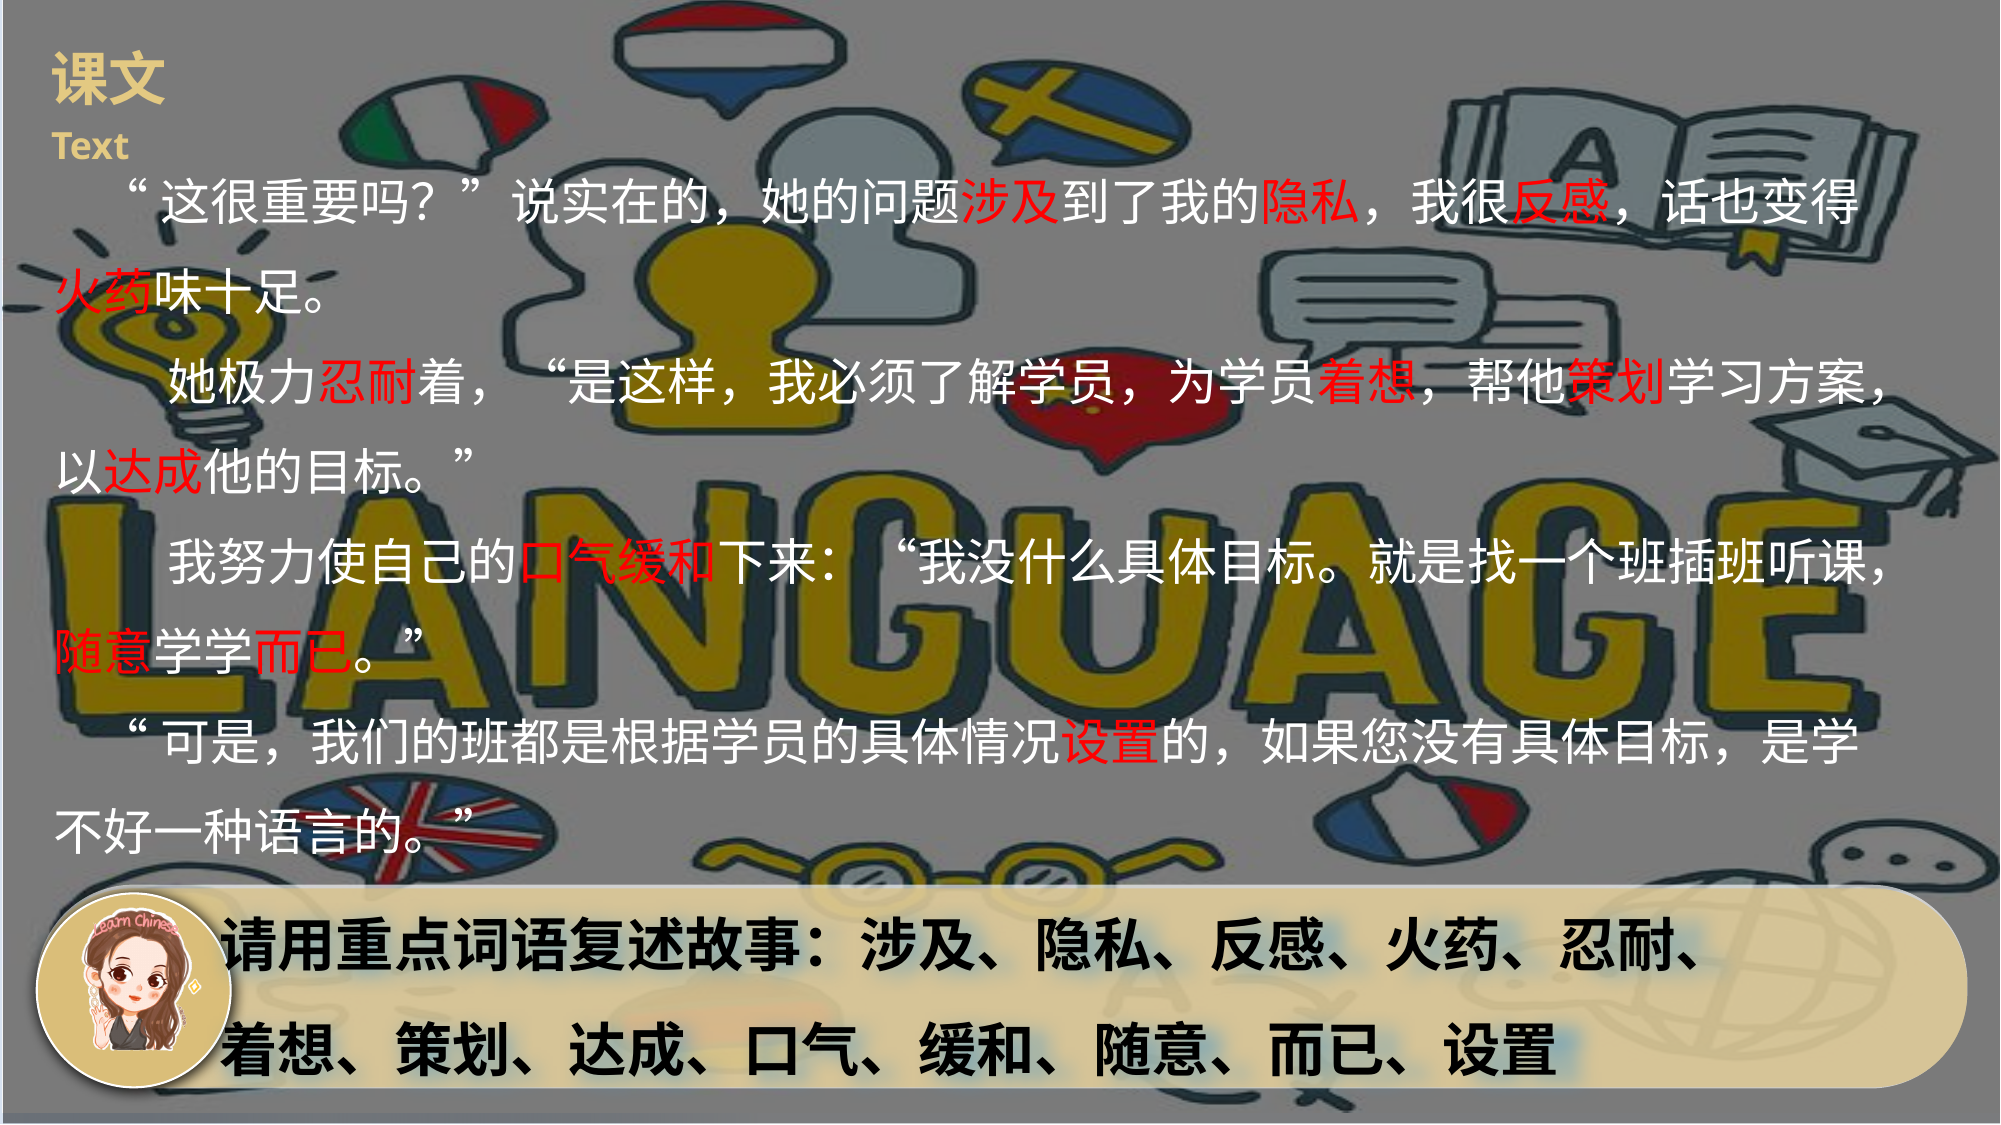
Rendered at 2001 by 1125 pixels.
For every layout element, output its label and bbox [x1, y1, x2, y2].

picture [0, 0, 2001, 1125]
text_box [2, 1113, 2000, 1124]
text_box [36, 888, 233, 1088]
